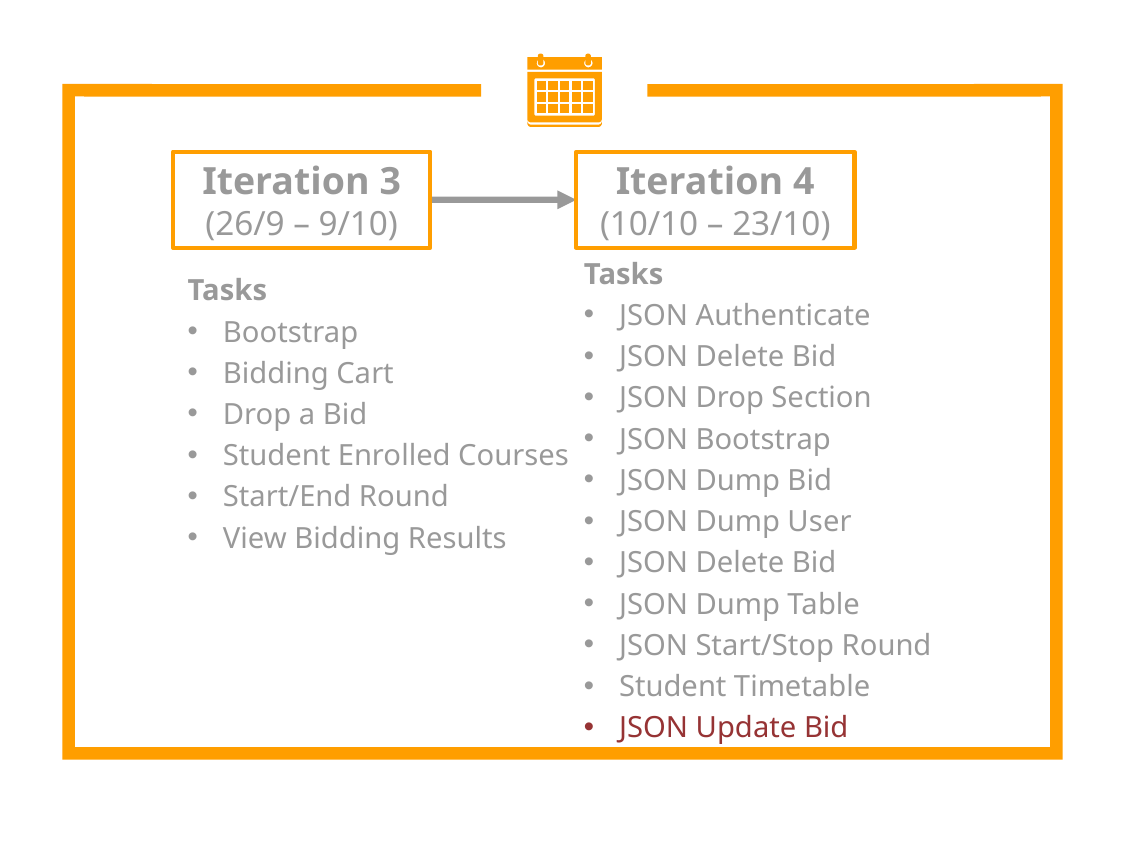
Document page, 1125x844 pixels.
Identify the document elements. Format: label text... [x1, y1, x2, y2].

text_box Tasks JSON Authenticate JSON Delete Bid JSON Drop Section JSON Bootstrap JSON Dump Bid JSON Dump User JSON Delete Bid JSON Dump Table JSON Start/Stop Round Student Timetable JSON Update Bid [569, 247, 1030, 751]
text_box Iteration 4 (10/10 – 23/10) [574, 150, 857, 247]
text_box Iteration 3 (26/9 – 9/10) [171, 150, 432, 250]
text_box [527, 53, 603, 127]
text_box Tasks Bootstrap Bidding Cart Drop a Bid Student Enrolled Courses Start/End Round View Bidding Results [173, 264, 569, 562]
